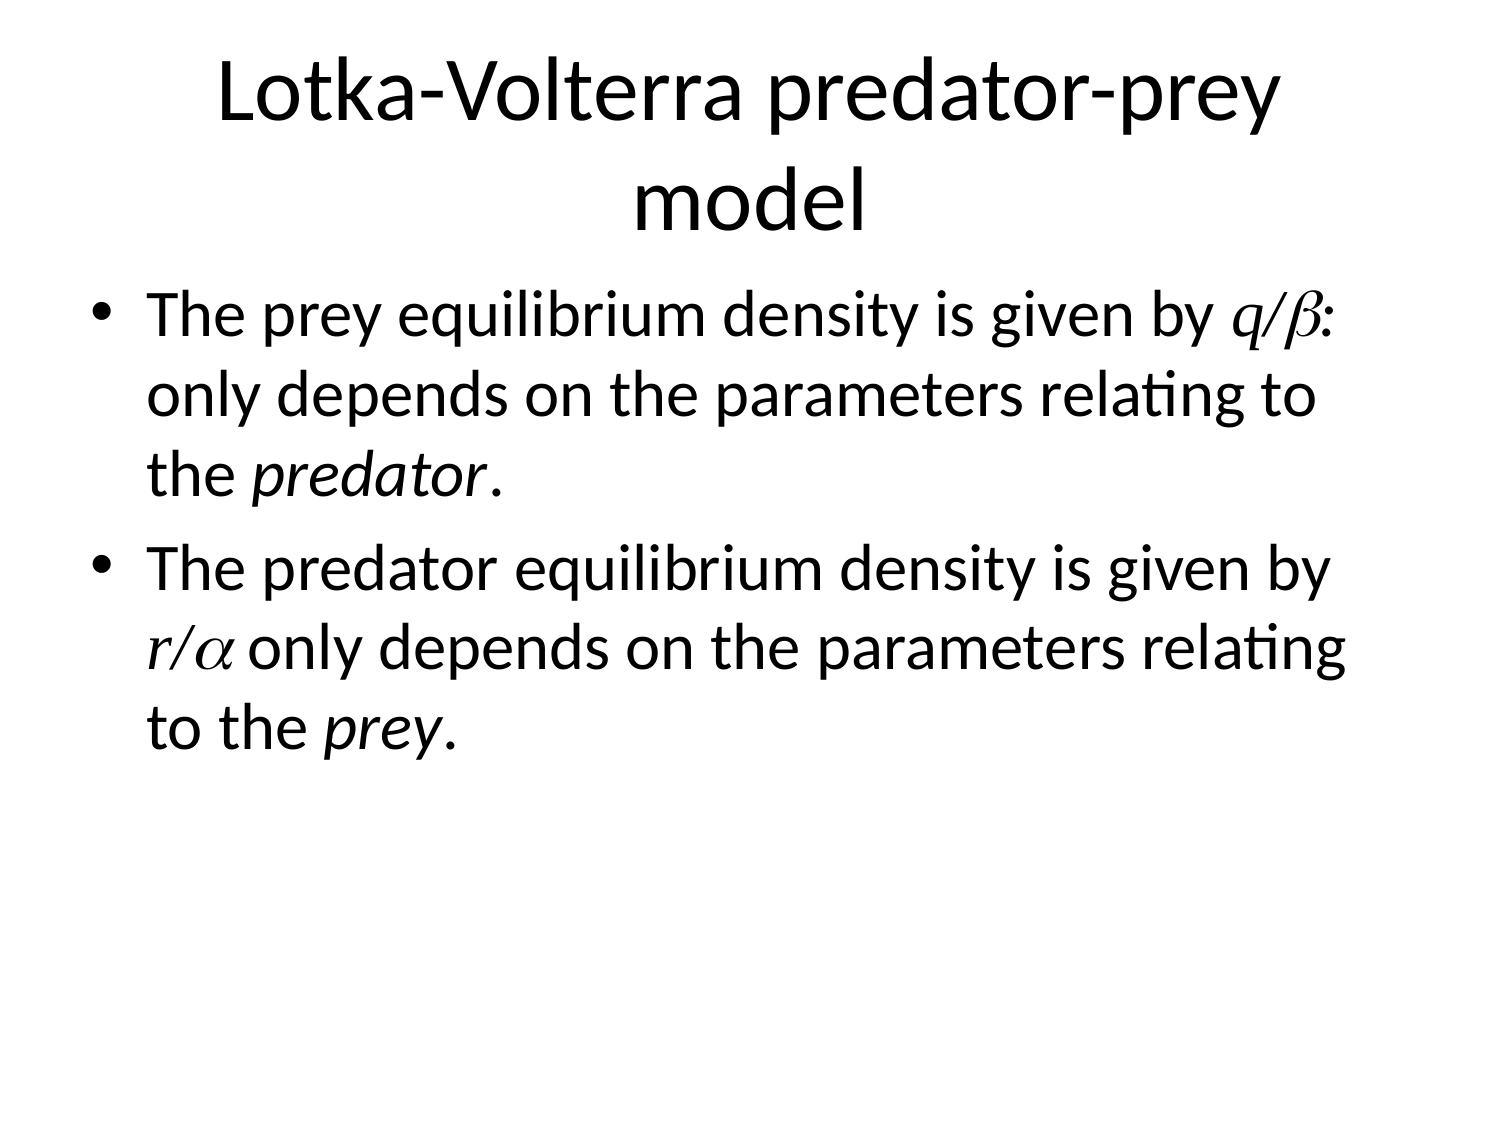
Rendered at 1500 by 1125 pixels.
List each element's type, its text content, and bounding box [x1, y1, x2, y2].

title Lotka-Volterra predator-prey model [75, 45, 1425, 233]
list The prey equilibrium density is given by q/b: only depends on the parameters relating to the predator. The predator equilibrium density is given by r/a only depends on the parameters relating to the prey. [75, 262, 1425, 1005]
